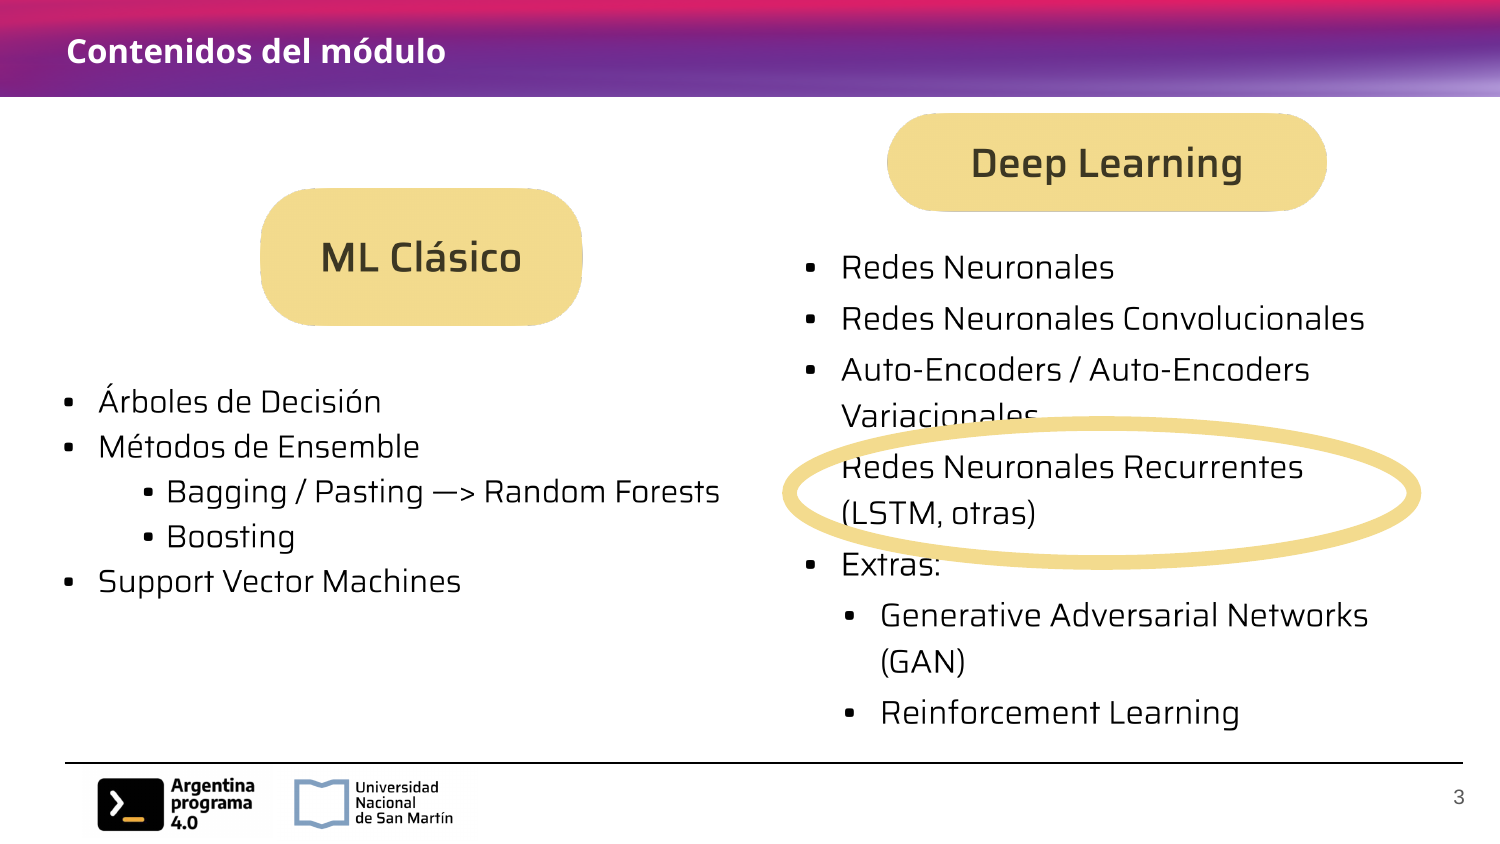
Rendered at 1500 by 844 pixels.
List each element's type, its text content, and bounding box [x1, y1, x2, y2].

picture [277, 767, 478, 841]
text_box [789, 481, 794, 505]
slide_number ‹#› [1389, 764, 1480, 830]
picture [0, 0, 1500, 97]
picture [82, 764, 273, 838]
picture [58, 187, 727, 657]
title Contenidos del módulo [51, 12, 1449, 88]
picture [799, 111, 1415, 741]
